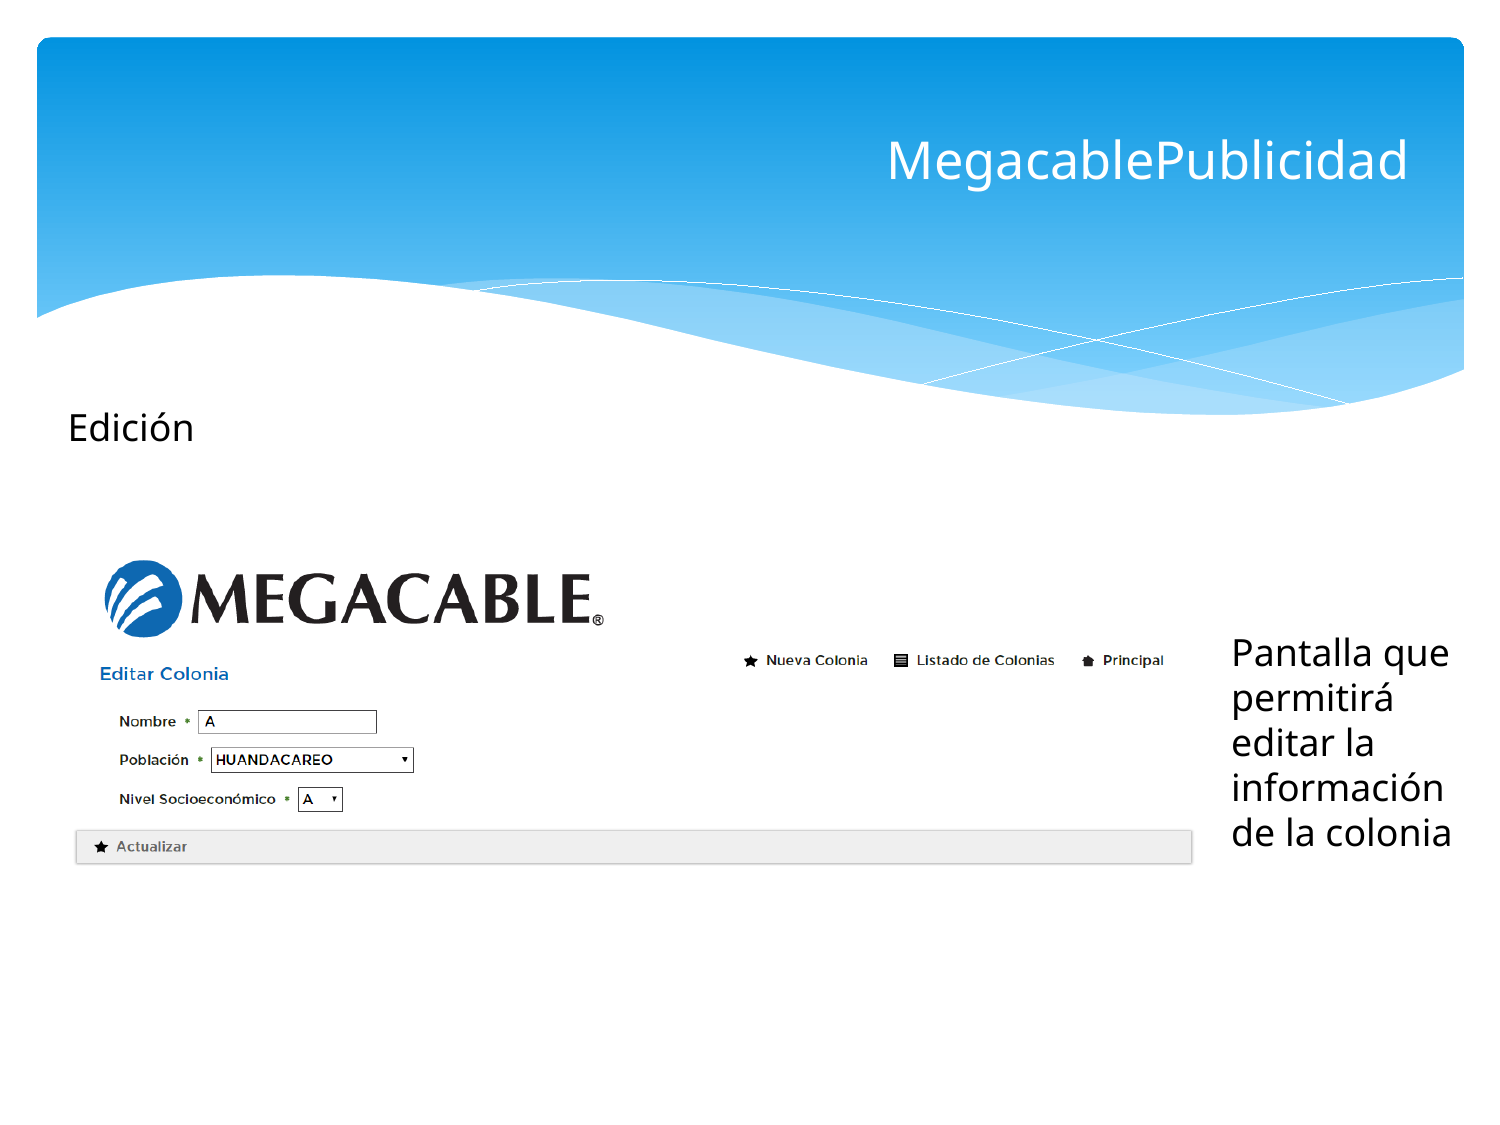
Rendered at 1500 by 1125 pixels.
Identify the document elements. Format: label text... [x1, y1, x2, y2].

picture [16, 554, 1222, 886]
title MegacablePublicidad [75, 55, 1425, 261]
text_box Edición [53, 397, 231, 457]
text_box Pantalla que permitirá editar la información de la colonia [1227, 621, 1500, 862]
